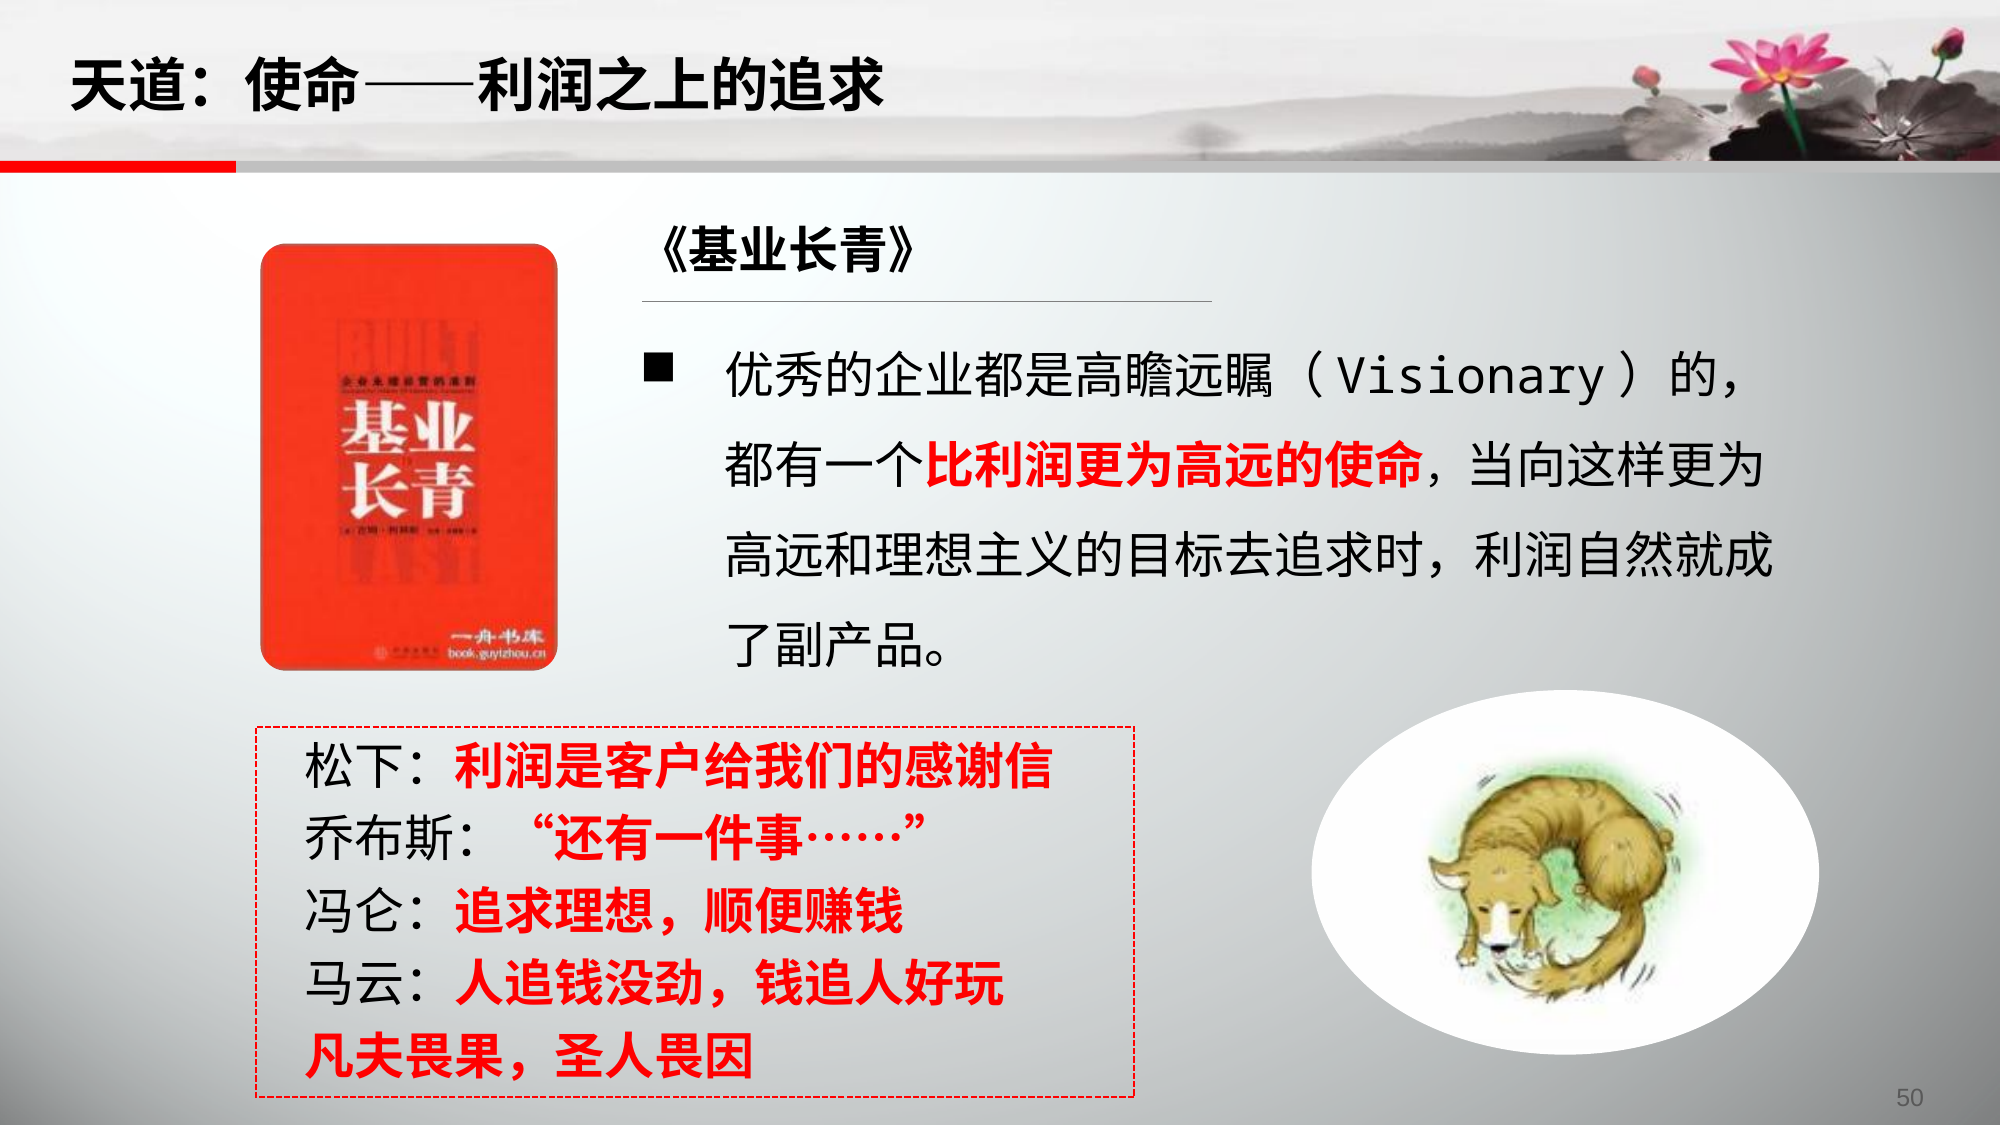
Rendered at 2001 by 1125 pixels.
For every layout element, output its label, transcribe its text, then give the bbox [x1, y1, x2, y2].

text_box [256, 726, 1135, 1098]
slide_number 50 [1818, 1073, 1940, 1117]
picture [0, 173, 2000, 1125]
text_box 天道：使命——利润之上的追求 [55, 14, 1538, 152]
picture [0, 0, 2000, 160]
text_box 优秀的企业都是高瞻远瞩（Visionary）的，都有一个比利润更为高远的使命，当向这样更为高远和理想主义的目标去追求时，利润自然就成了副产品。 [621, 306, 1820, 671]
text_box 《基业长青》 [623, 211, 954, 286]
